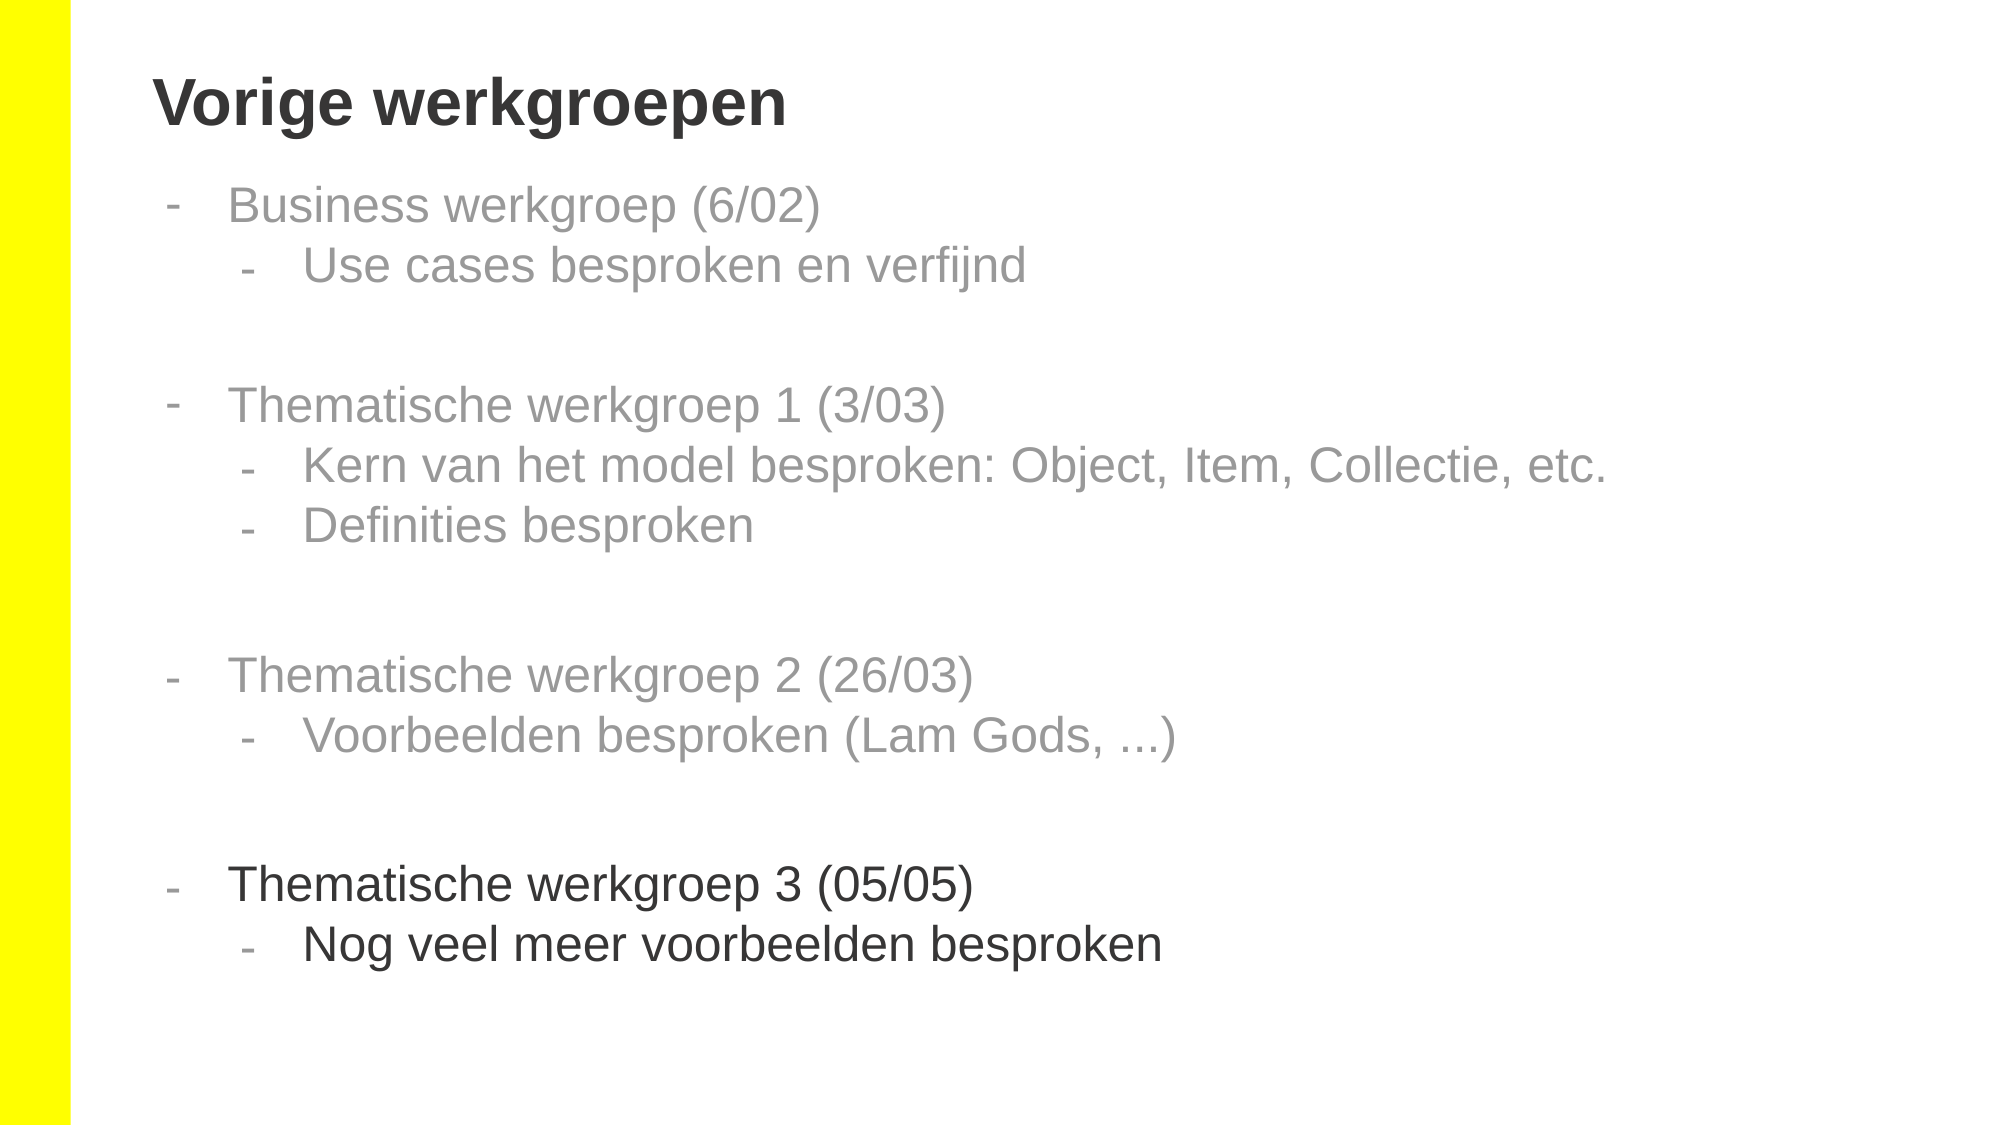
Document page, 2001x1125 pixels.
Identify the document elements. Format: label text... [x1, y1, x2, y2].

list Business werkgroep (6/02) Use cases besproken en verfijnd Thematische werkgroep 1 (3/03) Kern van het model besproken: Object, Item, Collectie, etc. Definities besproken Thematische werkgroep 2 (26/03) Voorbeelden besproken (Lam Gods, ...) Thematische werkgroep 3 (05/05) Nog veel meer voorbeelden besproken [137, 222, 1863, 985]
title Vorige werkgroepen [137, 59, 1863, 222]
